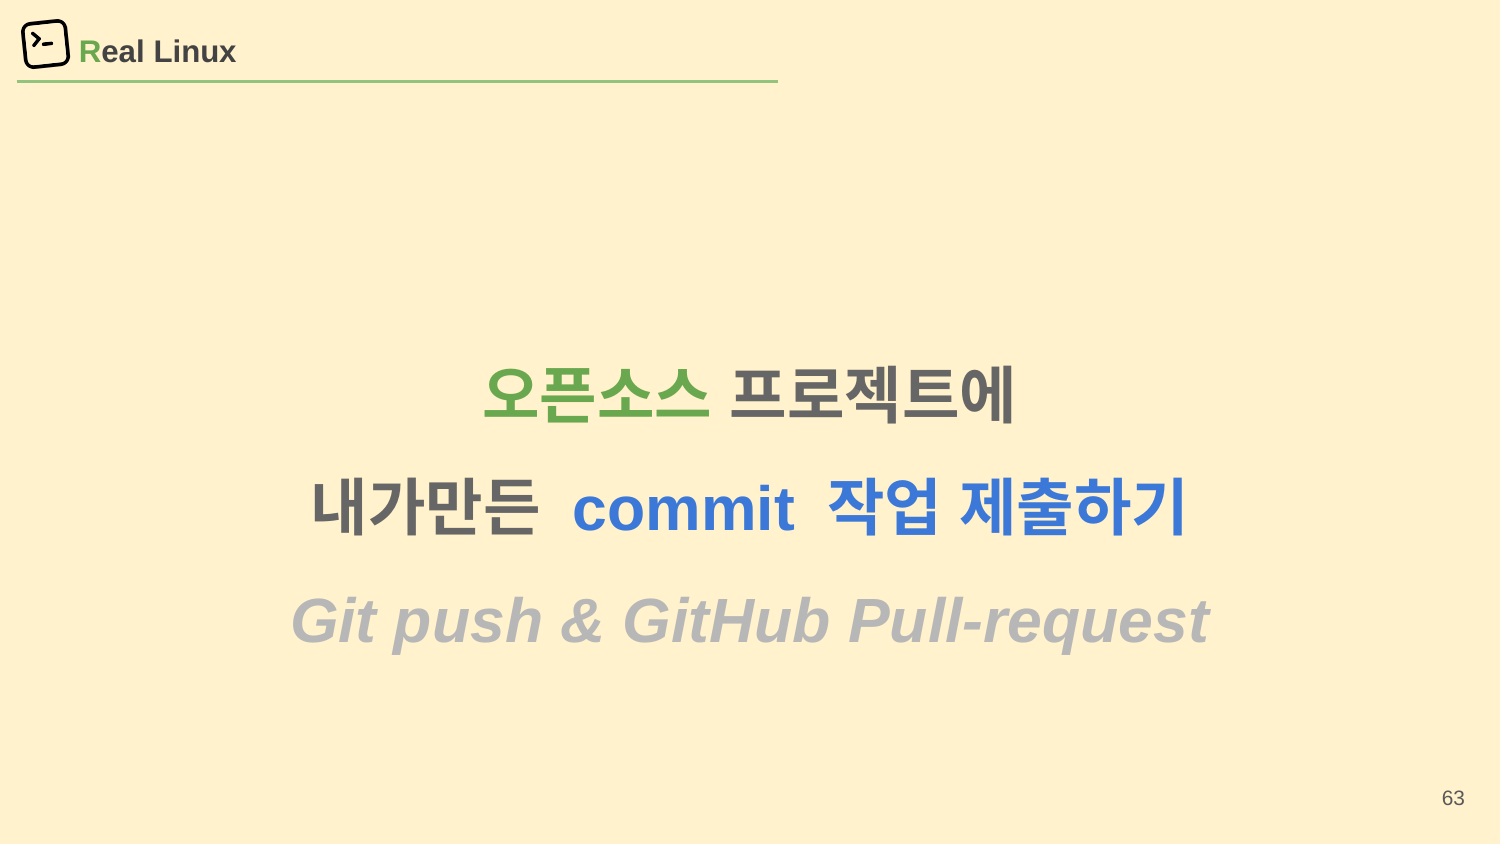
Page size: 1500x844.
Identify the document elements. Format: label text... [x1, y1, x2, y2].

slide_number ‹#› [1389, 764, 1480, 830]
text_box 오픈소스 프로젝트에 내가만든 commit 작업 제출하기 Git push & GitHub Pull-request [0, 303, 1500, 531]
picture [21, 19, 71, 70]
text_box Real Linux [63, 16, 272, 80]
